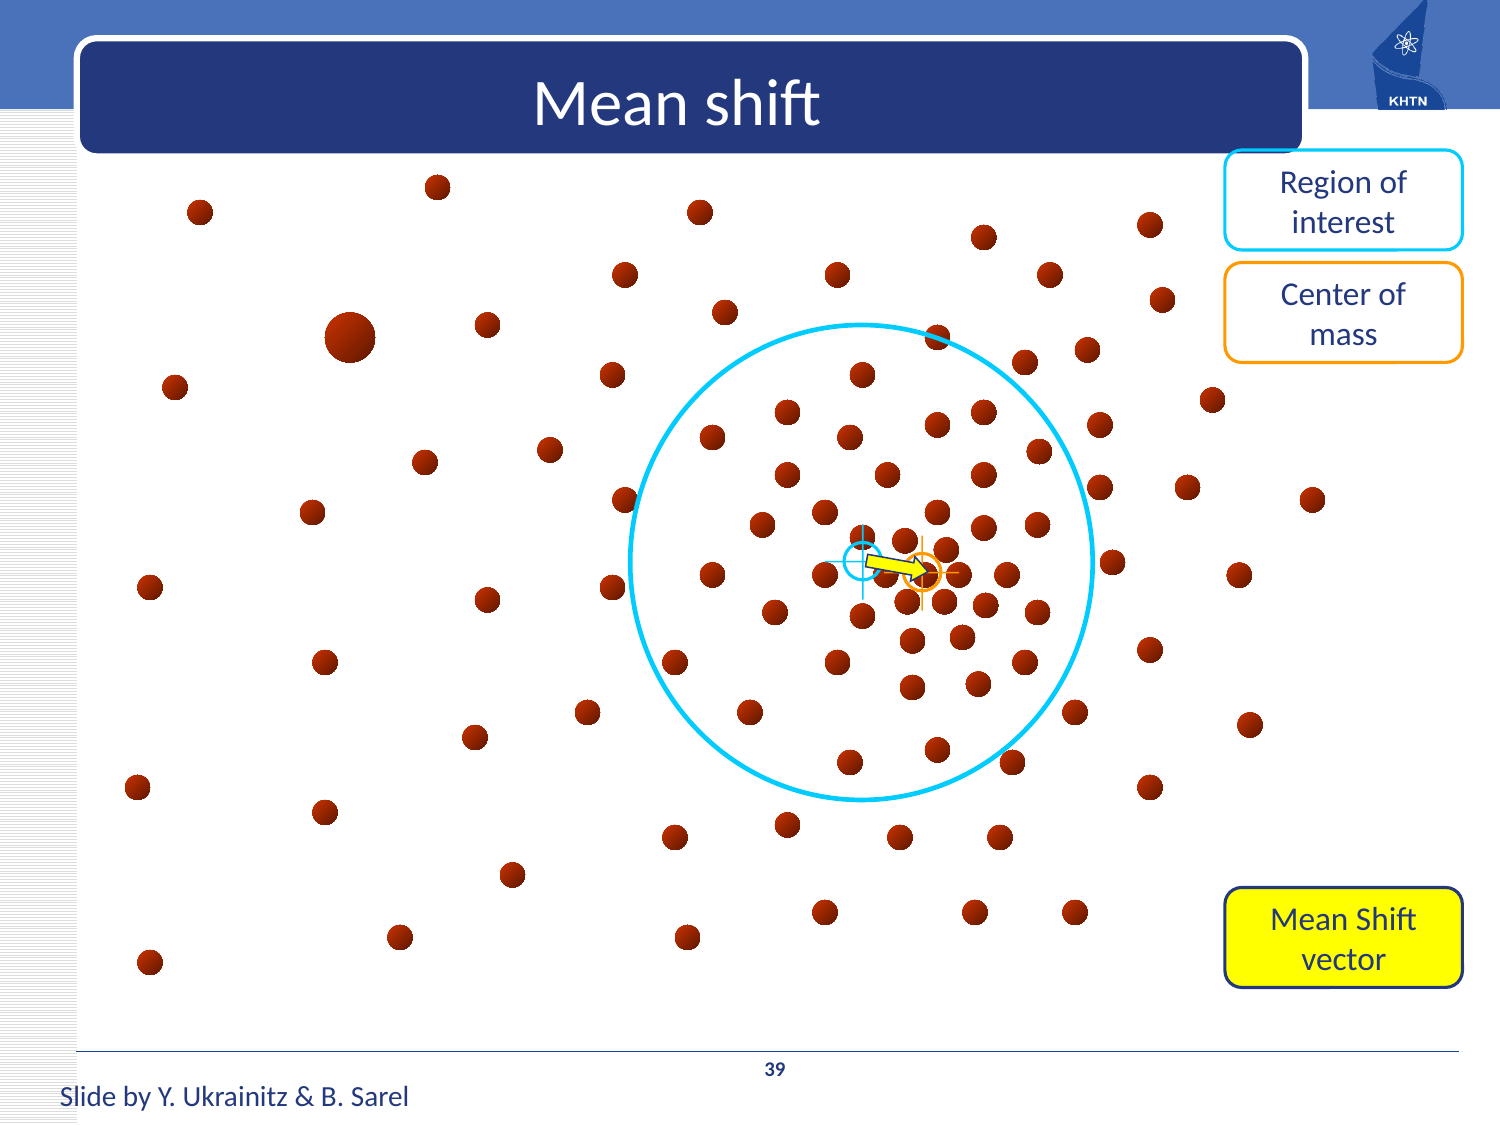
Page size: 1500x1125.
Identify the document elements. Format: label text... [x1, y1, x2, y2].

text_box [162, 375, 188, 400]
text_box [137, 950, 163, 976]
text_box [312, 800, 338, 826]
text_box [812, 900, 838, 925]
text_box [1299, 487, 1325, 513]
text_box [474, 587, 500, 613]
text_box [712, 299, 738, 323]
text_box [612, 487, 624, 513]
text_box [412, 450, 438, 475]
text_box [825, 262, 850, 288]
text_box [600, 575, 624, 601]
text_box [1137, 774, 1163, 800]
text_box [1137, 637, 1163, 663]
text_box [675, 924, 700, 950]
text_box Mean Shift vector [1224, 887, 1463, 988]
text_box [387, 924, 413, 950]
text_box [1062, 900, 1088, 925]
picture [1372, 0, 1447, 110]
text_box [575, 699, 601, 725]
text_box [425, 174, 451, 200]
text_box [312, 650, 338, 676]
text_box [125, 774, 151, 800]
text_box Slide by Y. Ukrainitz & B. Sarel [45, 1070, 425, 1120]
title Mean shift [89, 52, 1265, 145]
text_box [883, 535, 960, 611]
text_box [137, 575, 163, 601]
text_box [600, 362, 624, 388]
text_box [887, 825, 913, 850]
text_box [662, 825, 688, 850]
text_box [537, 437, 563, 463]
text_box [1200, 387, 1225, 413]
text_box [500, 862, 526, 888]
text_box [474, 312, 500, 338]
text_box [629, 324, 1093, 801]
text_box Center of mass [1224, 262, 1463, 363]
text_box [774, 812, 800, 838]
text_box [1137, 212, 1163, 238]
slide_number 39 [600, 1047, 950, 1083]
text_box [462, 725, 488, 751]
text_box [1099, 412, 1113, 438]
text_box [187, 200, 213, 225]
text_box [1237, 712, 1263, 738]
text_box [1100, 549, 1126, 575]
text_box [1099, 474, 1113, 500]
text_box [687, 200, 713, 225]
text_box Region of interest [1224, 149, 1463, 250]
text_box [971, 224, 997, 250]
text_box [1226, 562, 1252, 588]
text_box [962, 900, 988, 925]
text_box [1175, 474, 1201, 500]
text_box [1149, 287, 1175, 313]
text_box [300, 500, 325, 526]
text_box [612, 262, 638, 288]
text_box [1037, 262, 1063, 288]
text_box [324, 312, 376, 363]
text_box [987, 825, 1013, 850]
